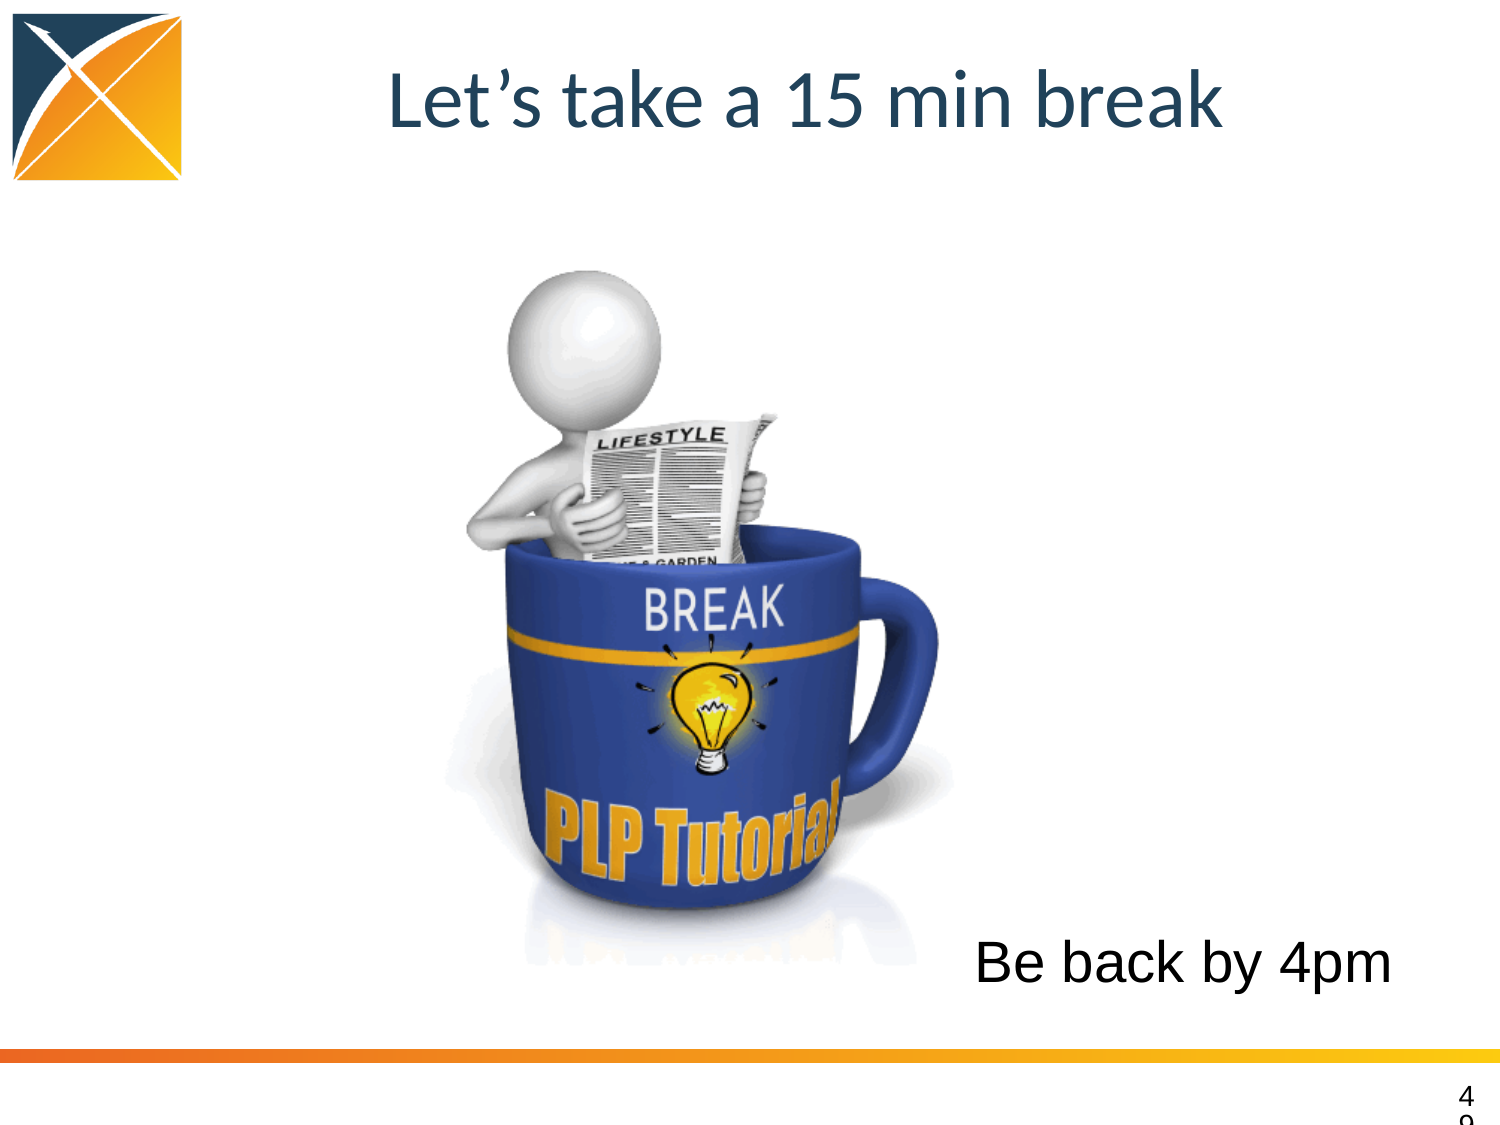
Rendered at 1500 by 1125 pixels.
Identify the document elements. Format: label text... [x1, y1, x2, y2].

picture [437, 262, 960, 1009]
slide_number 49 [1443, 1072, 1500, 1118]
text_box Be back by 4pm [963, 916, 1438, 1002]
title Let’s take a 15 min break [187, 24, 1425, 163]
picture [0, 0, 206, 200]
